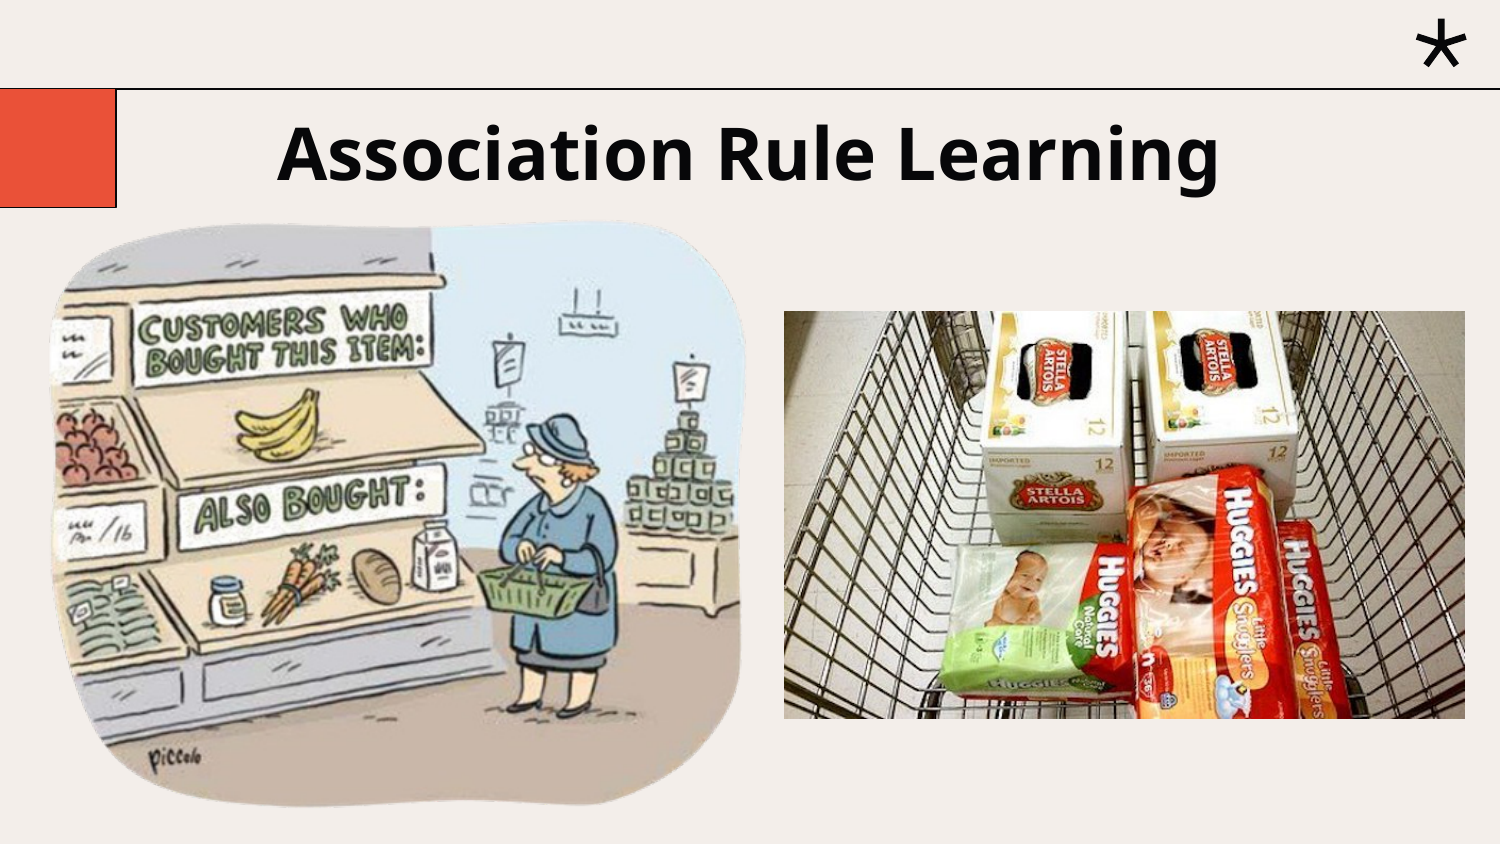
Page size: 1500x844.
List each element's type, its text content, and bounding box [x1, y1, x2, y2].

picture [784, 311, 1465, 719]
picture [24, 211, 770, 819]
title Association Rule Learning [116, 92, 1383, 187]
